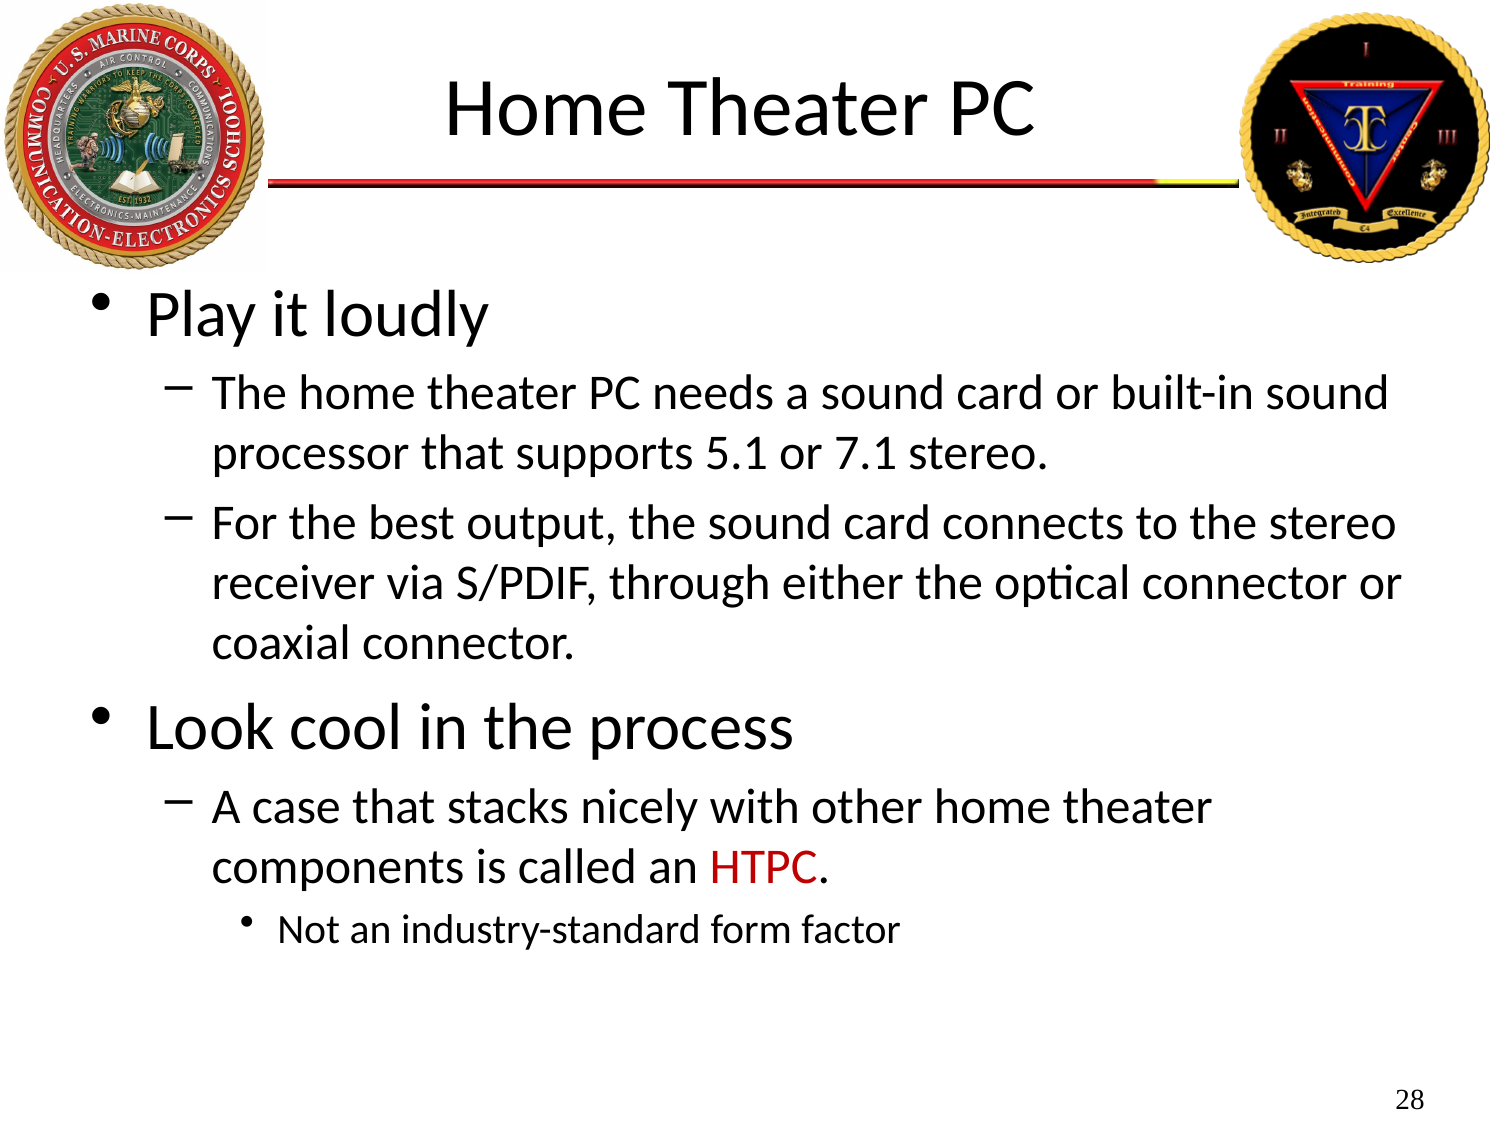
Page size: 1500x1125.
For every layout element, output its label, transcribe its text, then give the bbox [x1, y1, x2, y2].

picture [1239, 12, 1490, 263]
title Home Theater PC [75, 45, 1425, 233]
list Play it loudly The home theater PC needs a sound card or built-in sound processor that supports 5.1 or 7.1 stereo. For the best output, the sound card connects to the stereo receiver via S/PDIF, through either the optical connector or coaxial connector. Look cool in the process A case that stacks nicely with other home theater components is called an HTPC. Not an industry-standard form factor [75, 262, 1425, 1005]
picture [0, 0, 268, 274]
